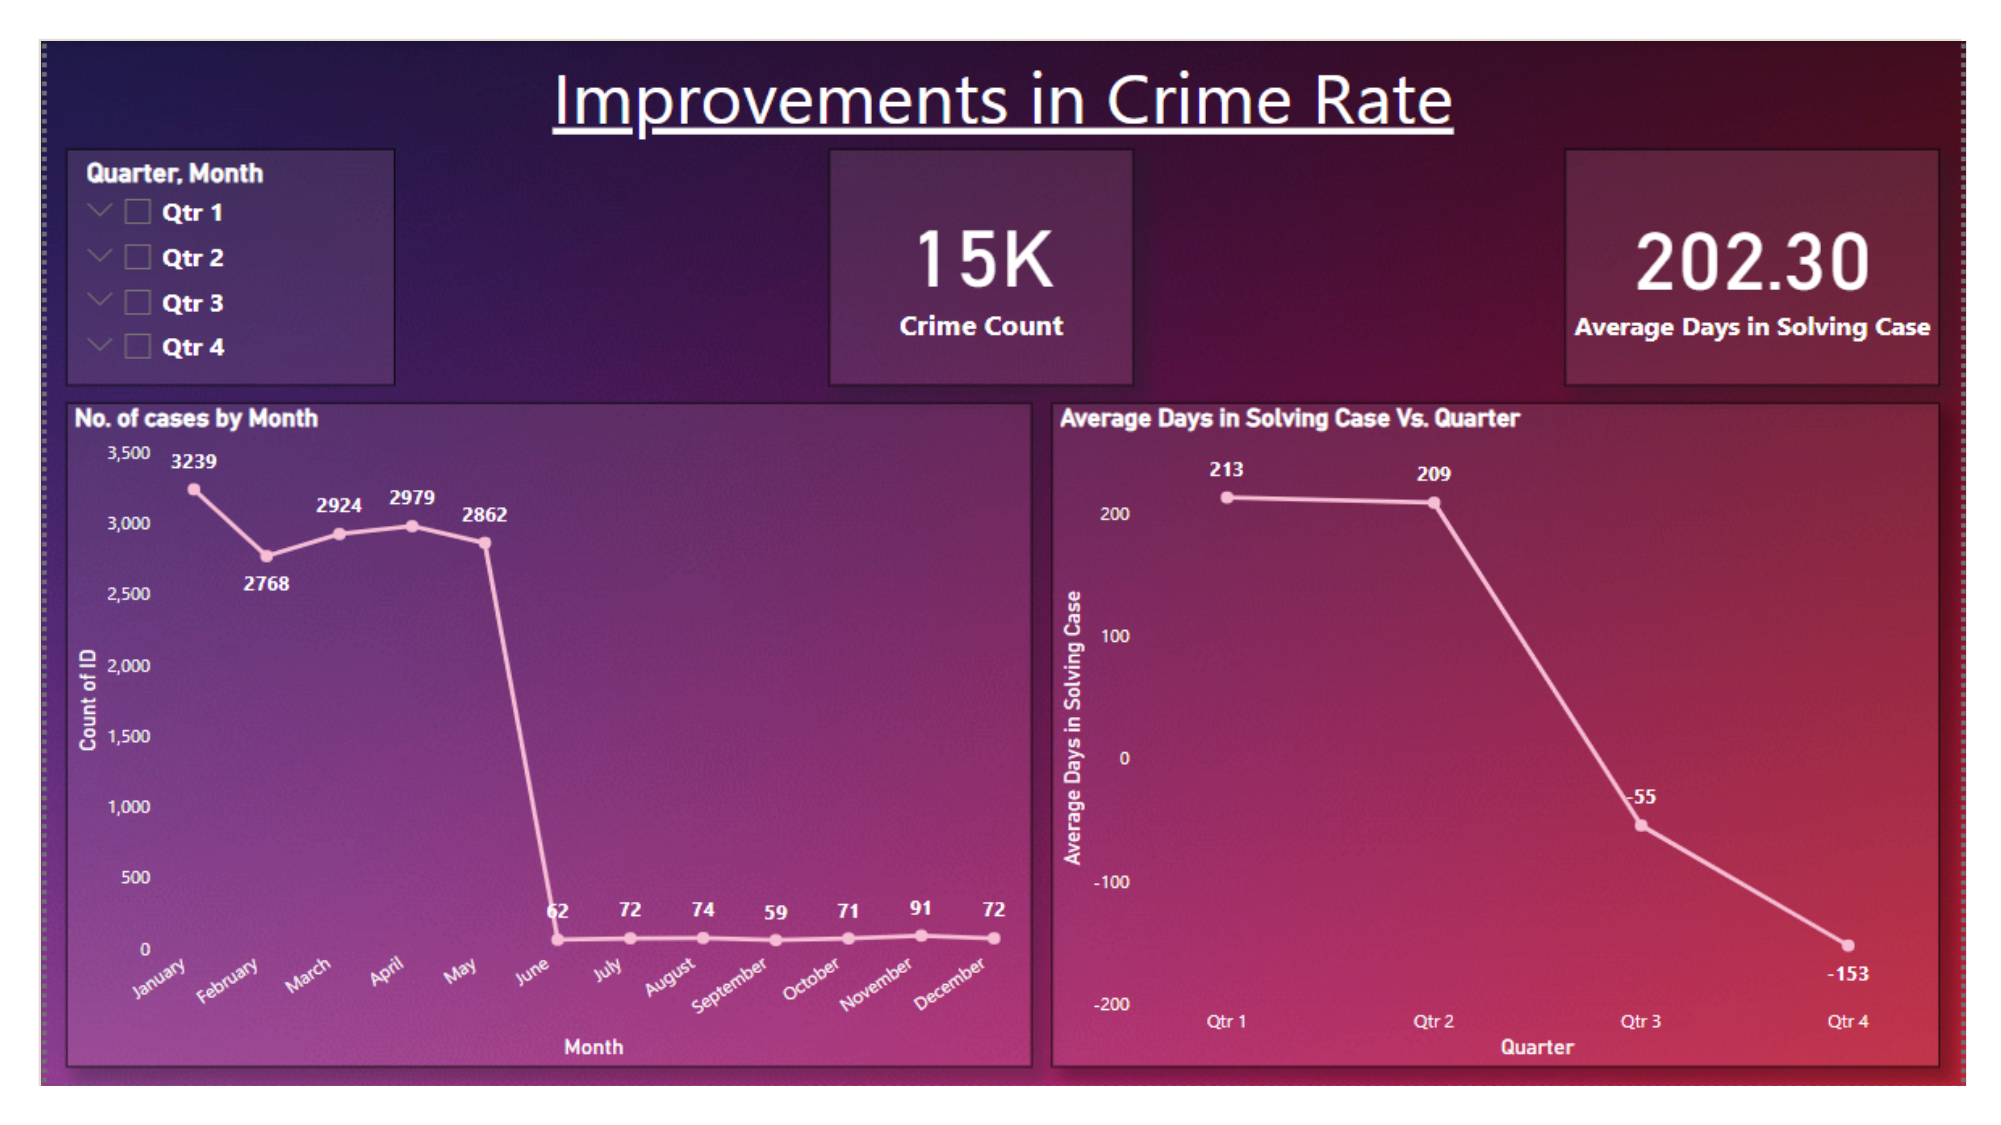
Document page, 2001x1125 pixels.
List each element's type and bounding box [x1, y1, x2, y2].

picture [41, 41, 1967, 1086]
